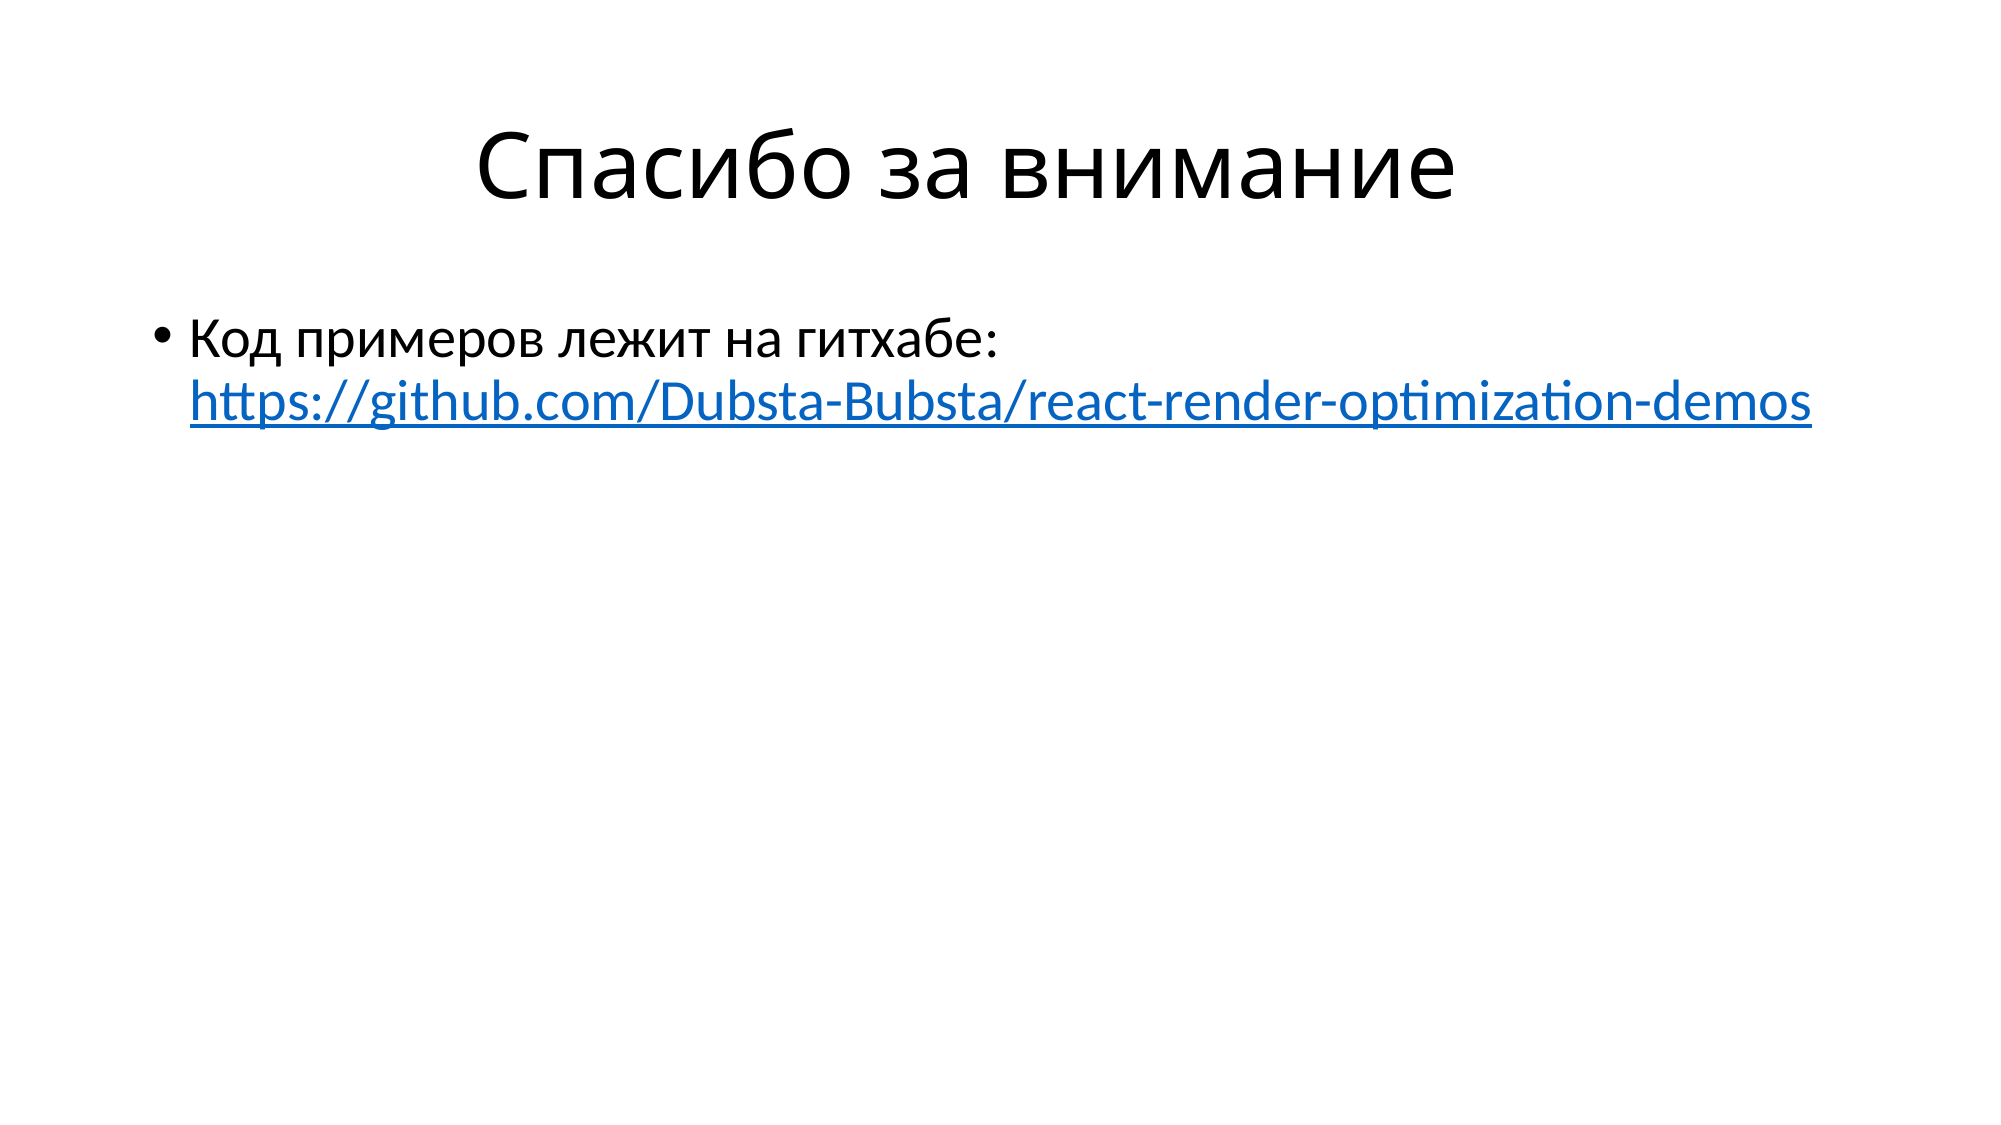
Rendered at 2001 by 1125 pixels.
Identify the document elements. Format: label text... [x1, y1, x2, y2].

list Код примеров лежит на гитхабе: https://github.com/Dubsta-Bubsta/react-render-optimization-demos [137, 299, 1863, 1014]
title Спасибо за внимание [137, 59, 1863, 278]
